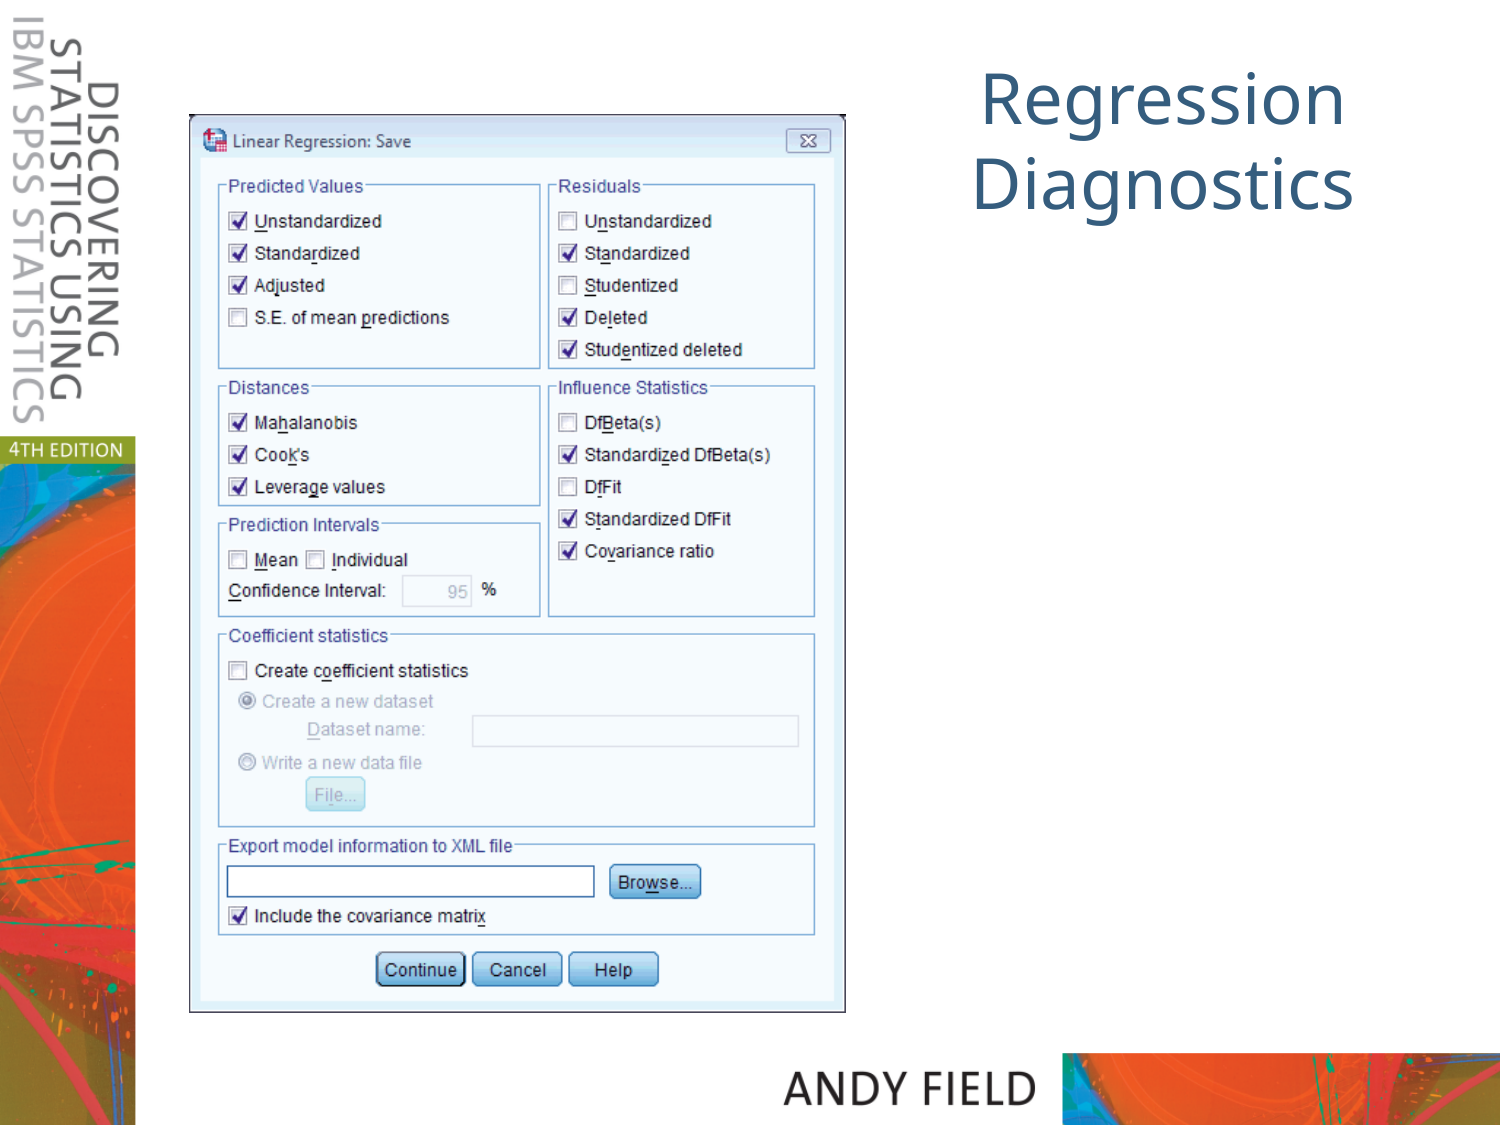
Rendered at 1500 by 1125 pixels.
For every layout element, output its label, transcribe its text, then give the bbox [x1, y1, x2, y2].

title Regression Diagnostics [902, 45, 1425, 233]
picture [189, 114, 847, 1014]
